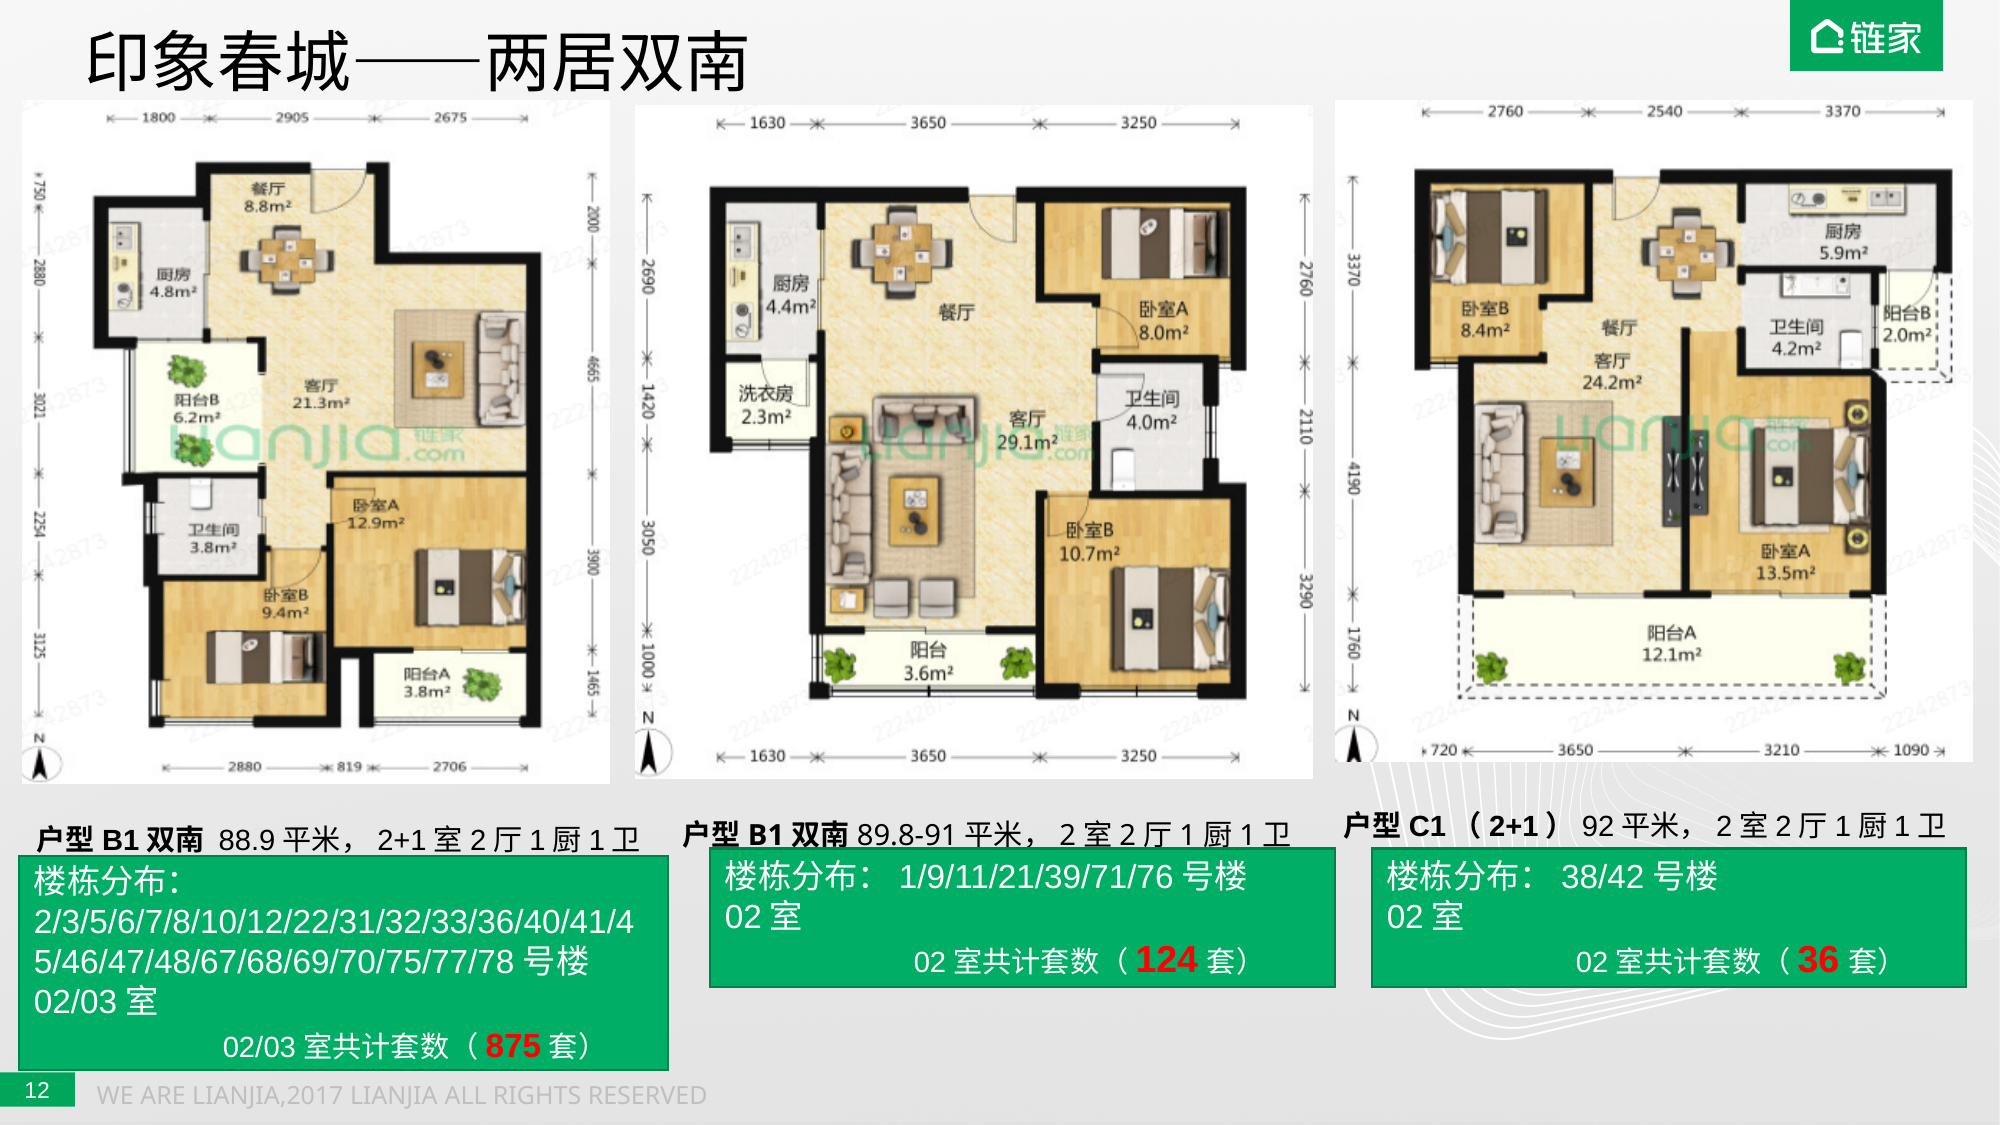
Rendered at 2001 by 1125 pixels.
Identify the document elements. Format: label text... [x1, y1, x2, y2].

title 印象春城——两居双南 [69, 14, 1795, 116]
text_box 户型B1双南89.8-91平米，2室2厅1厨1卫 [636, 791, 1339, 860]
picture [0, 0, 2000, 1125]
text_box 户型B1双南 88.9平米，2+1室2厅1厨1卫 [9, 796, 636, 863]
text_box 楼栋分布：1/9/11/21/39/71/76号楼 02室 02室共计套数（124套） [709, 847, 1336, 988]
text_box 户型C1（2+1）92平米，2室2厅1厨1卫 [1289, 783, 2000, 850]
text_box 楼栋分布：38/42号楼 02室 02室共计套数（36套） [1371, 847, 1967, 988]
text_box 楼栋分布：2/3/5/6/7/8/10/12/22/31/32/33/36/40/41/45/46/47/48/67/68/69/70/75/77/78号楼 02/03室 02/03室共计套数（875套） [18, 855, 669, 1071]
